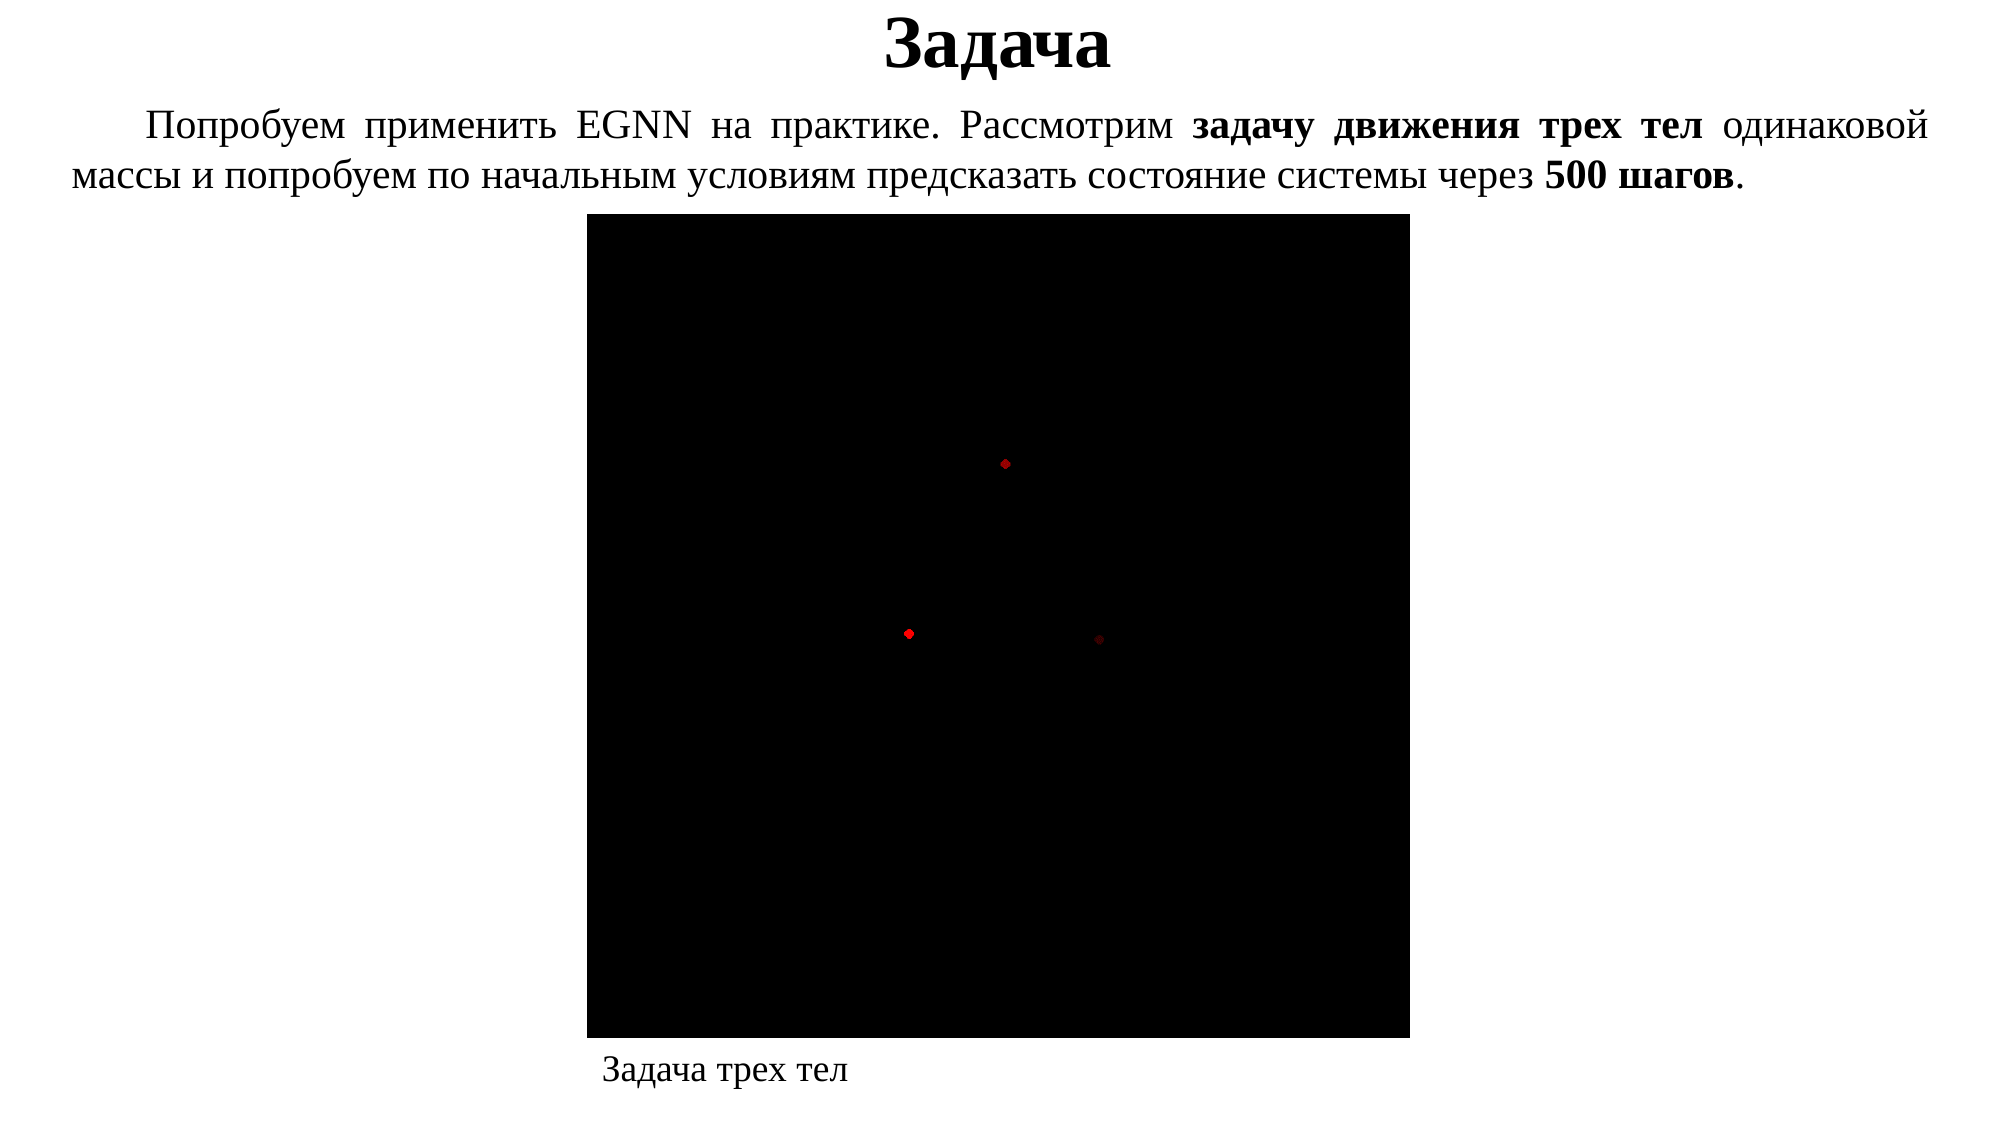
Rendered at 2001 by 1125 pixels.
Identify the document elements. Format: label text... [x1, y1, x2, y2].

title Задача [55, 0, 1942, 90]
text_box Попробуем применить EGNN на практике. Рассмотрим задачу движения трех тел одинаковой массы и попробуем по начальным условиям предсказать состояние системы через 500 шагов. [56, 89, 1944, 205]
picture [587, 214, 1410, 1038]
text_box Задача трех тел [587, 1038, 1410, 1097]
